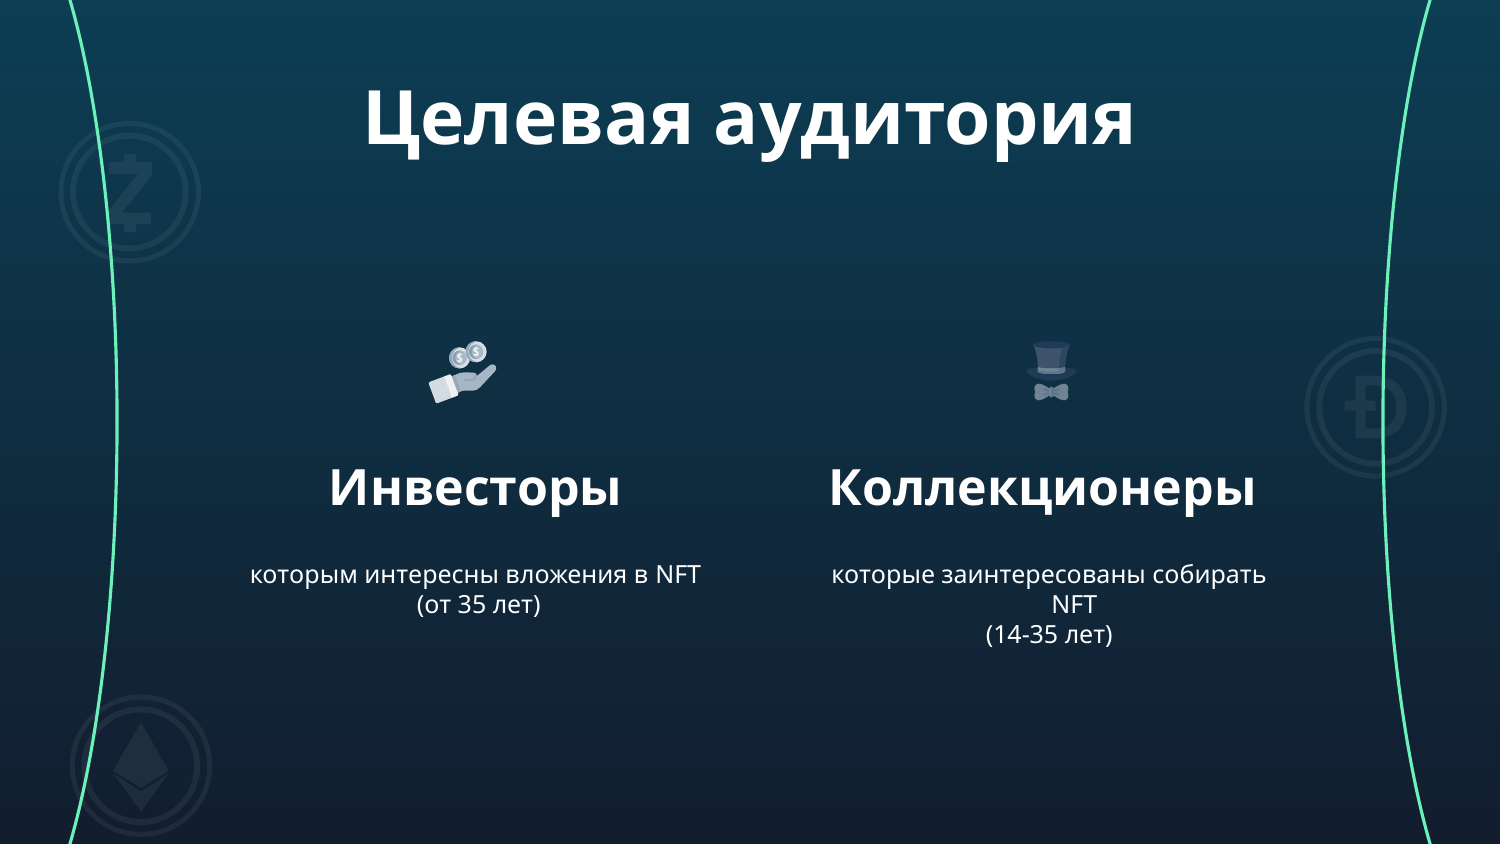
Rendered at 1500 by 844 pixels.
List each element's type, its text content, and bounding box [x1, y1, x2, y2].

subtitle Коллекционеры [773, 452, 1301, 531]
title Целевая аудитория [116, 54, 1383, 163]
subtitle Инвесторы [199, 452, 727, 531]
subtitle которым интересны вложения в NFT (от 35 лет) [199, 543, 727, 682]
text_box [428, 340, 498, 404]
subtitle которые заинтересованы собирать NFT (14-35 лет) [773, 543, 1301, 682]
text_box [1025, 340, 1078, 401]
